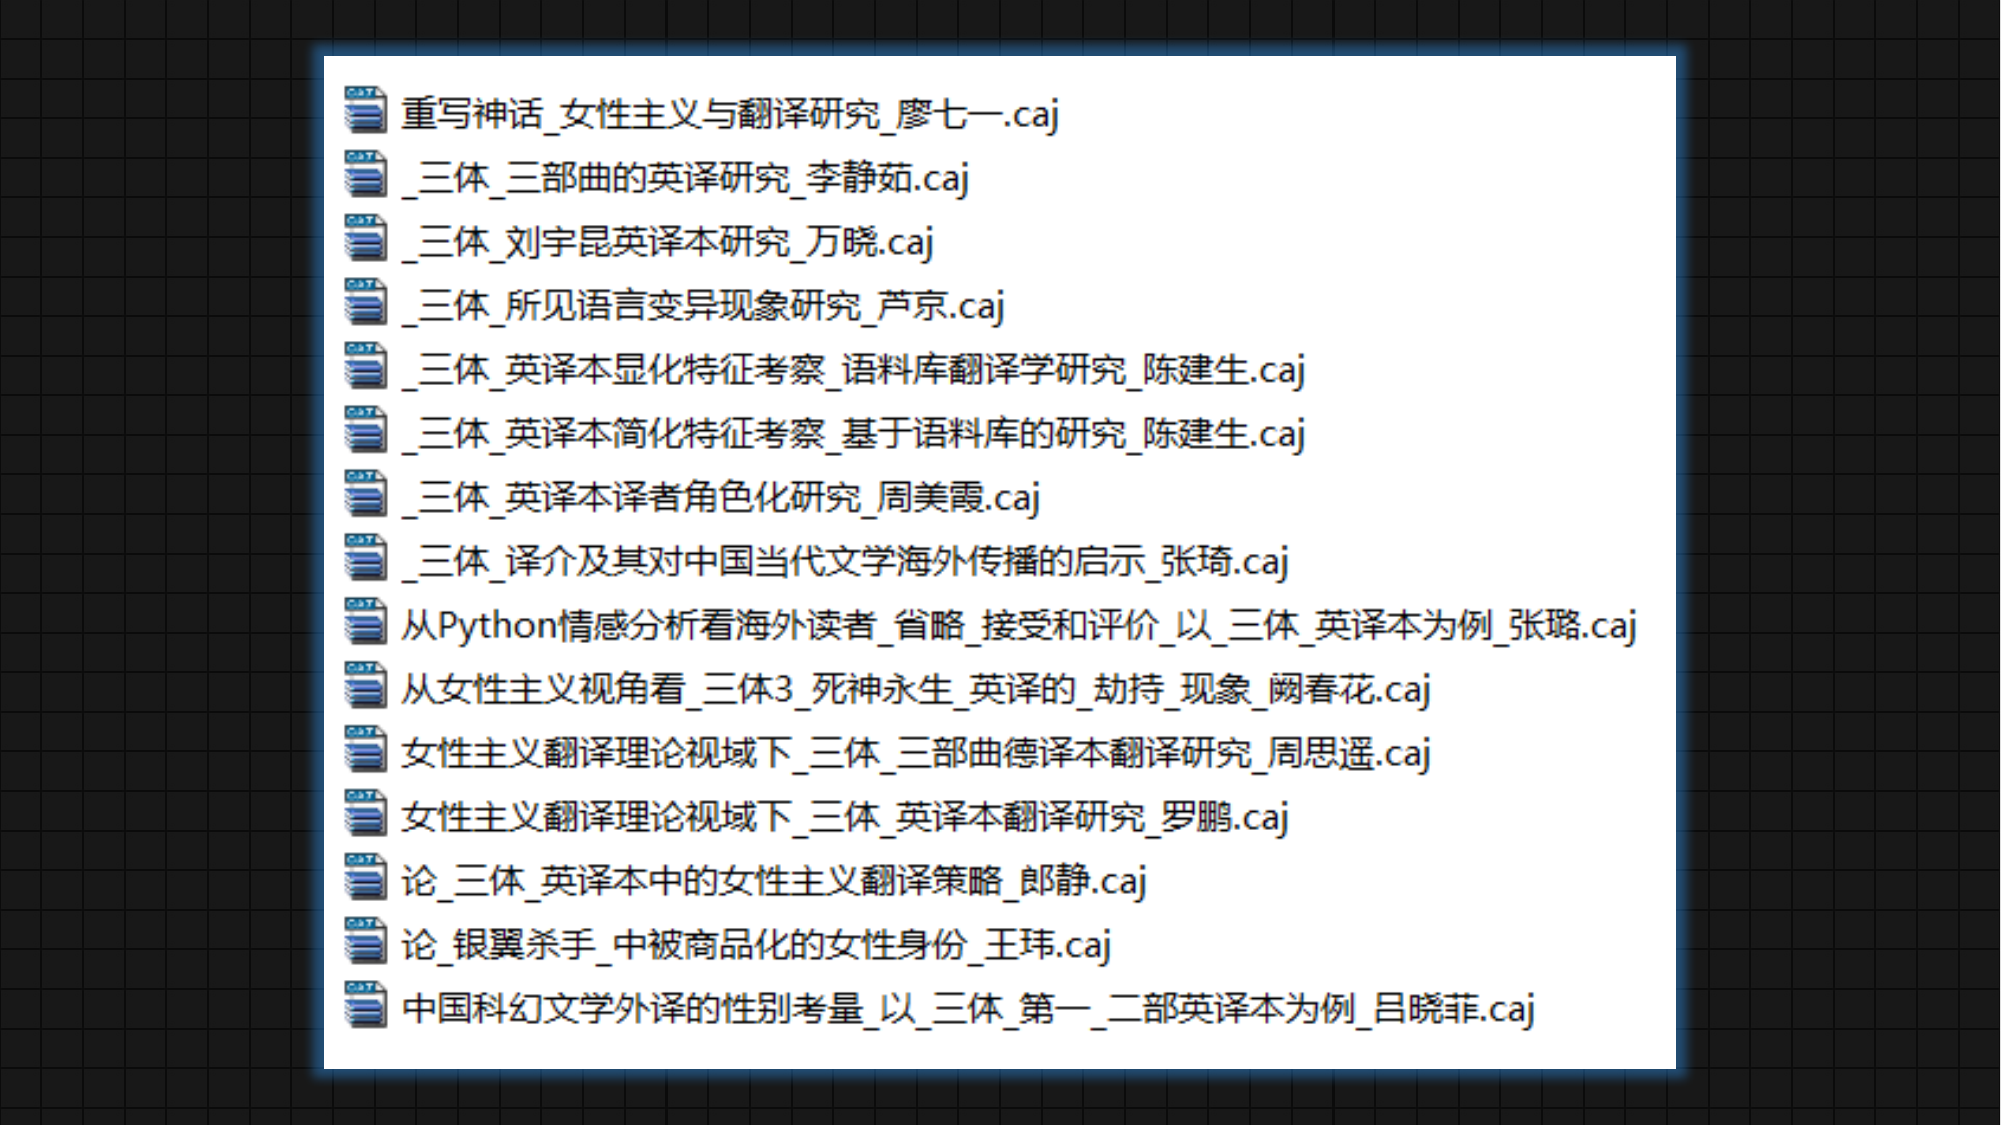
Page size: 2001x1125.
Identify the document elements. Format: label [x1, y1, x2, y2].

picture [324, 56, 1676, 1069]
